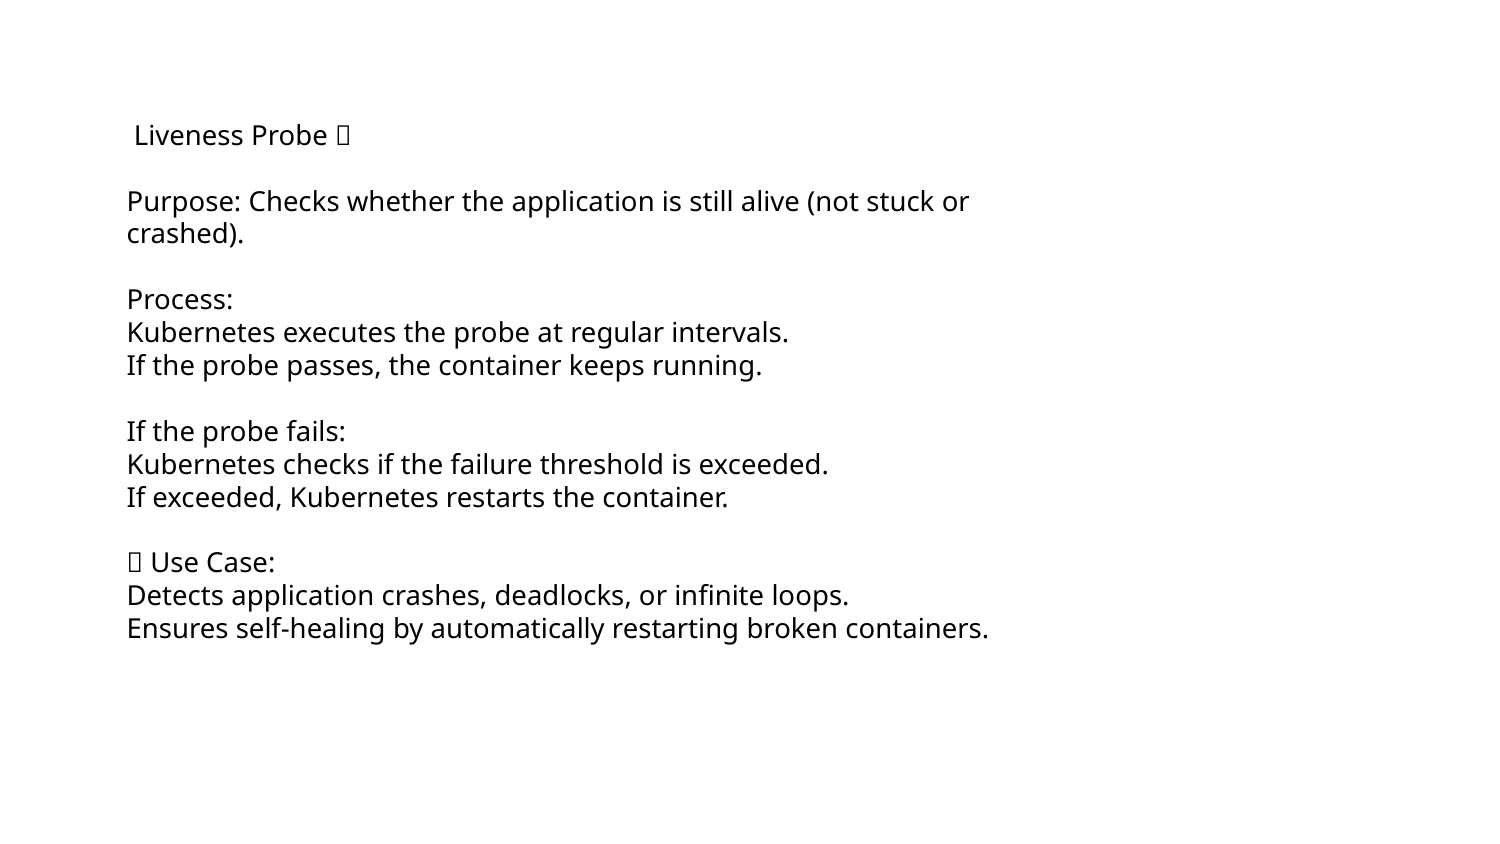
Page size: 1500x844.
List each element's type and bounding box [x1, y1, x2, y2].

text_box [126, 117, 1083, 645]
